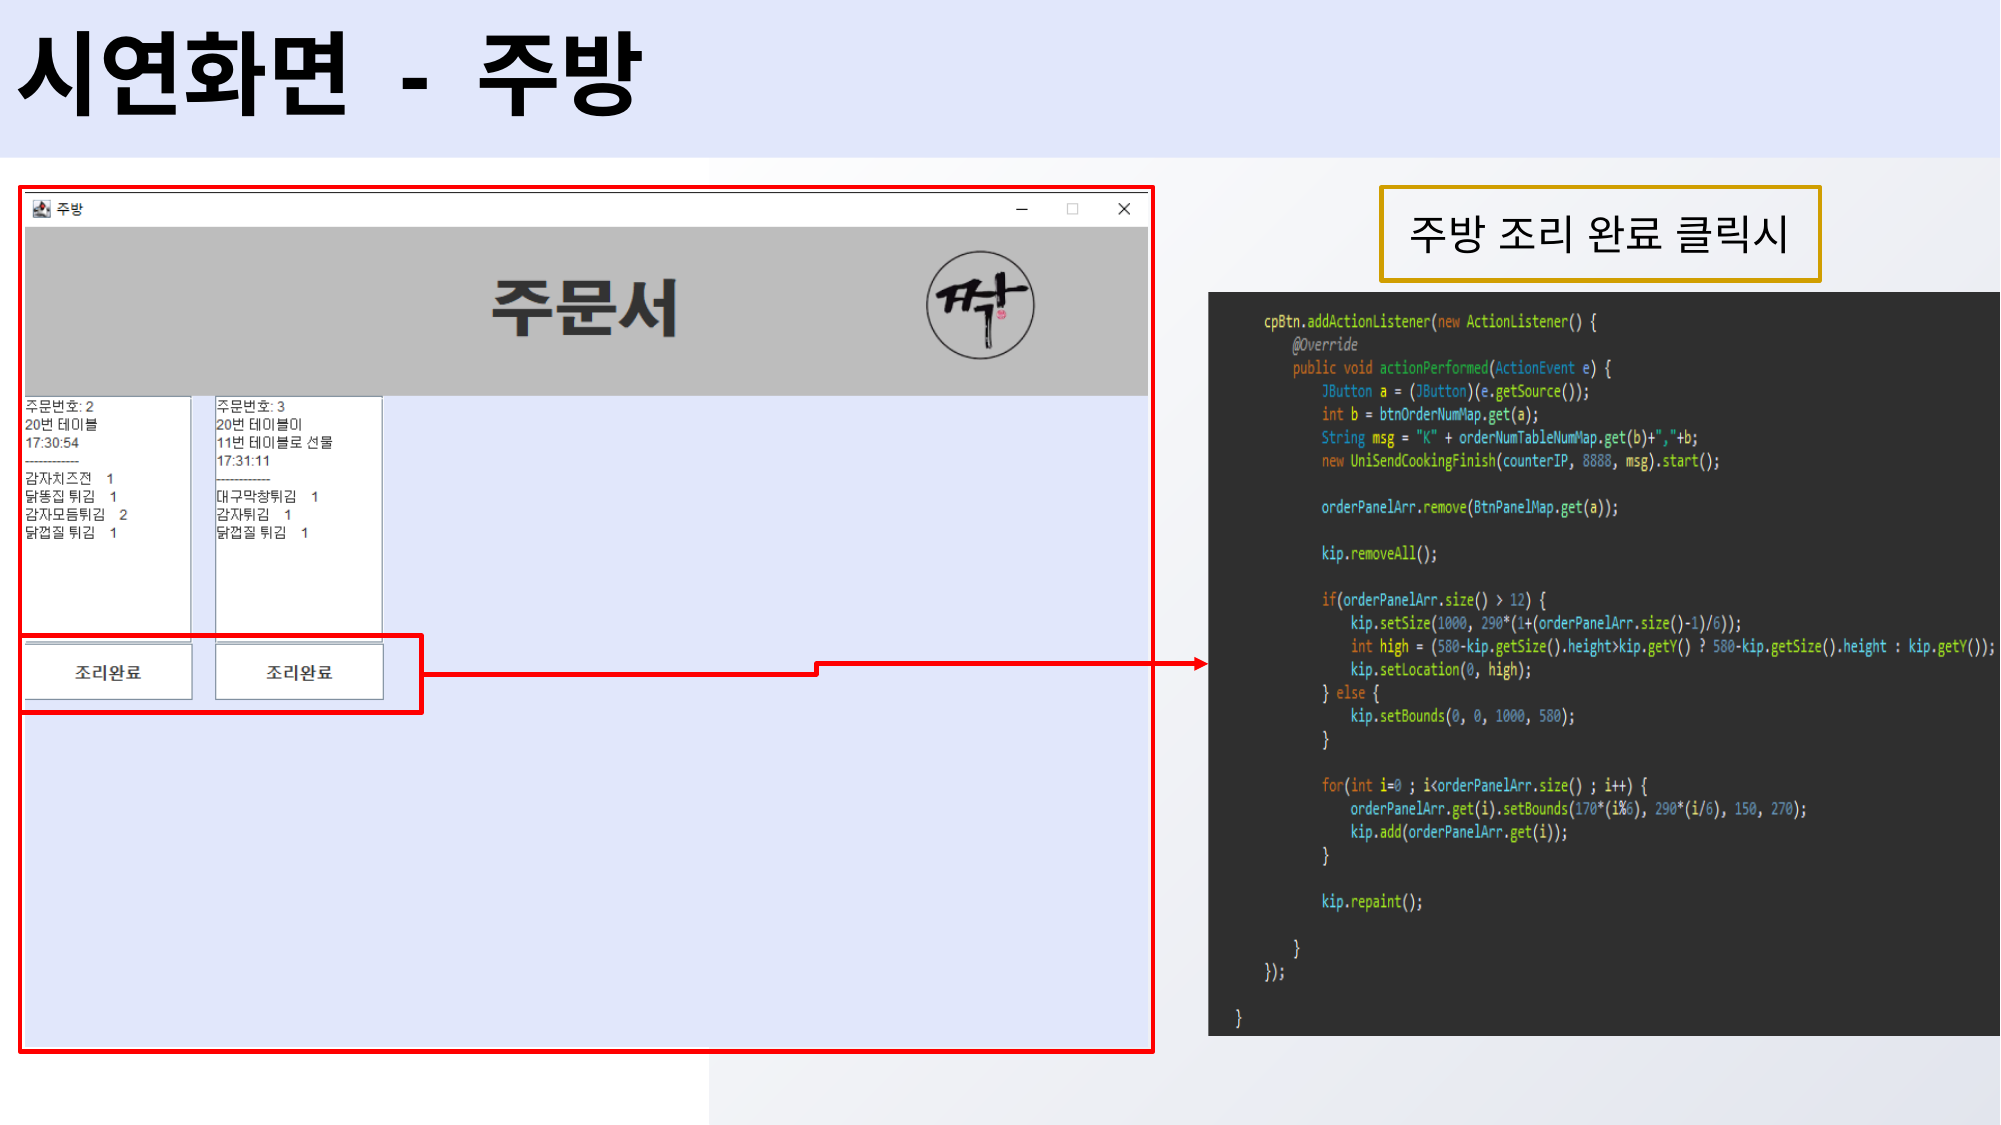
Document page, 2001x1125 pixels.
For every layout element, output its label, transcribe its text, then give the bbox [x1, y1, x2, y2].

picture [24, 714, 1149, 1047]
picture [1208, 292, 2000, 1036]
picture [24, 192, 1149, 635]
text_box [18, 185, 1155, 633]
text_box [18, 723, 23, 1054]
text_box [19, 635, 1202, 714]
text_box 주방 조리 완료 클릭시 [1379, 185, 1822, 283]
text_box [1149, 723, 1155, 1054]
title 시연화면 - 주방 [0, 0, 2000, 158]
